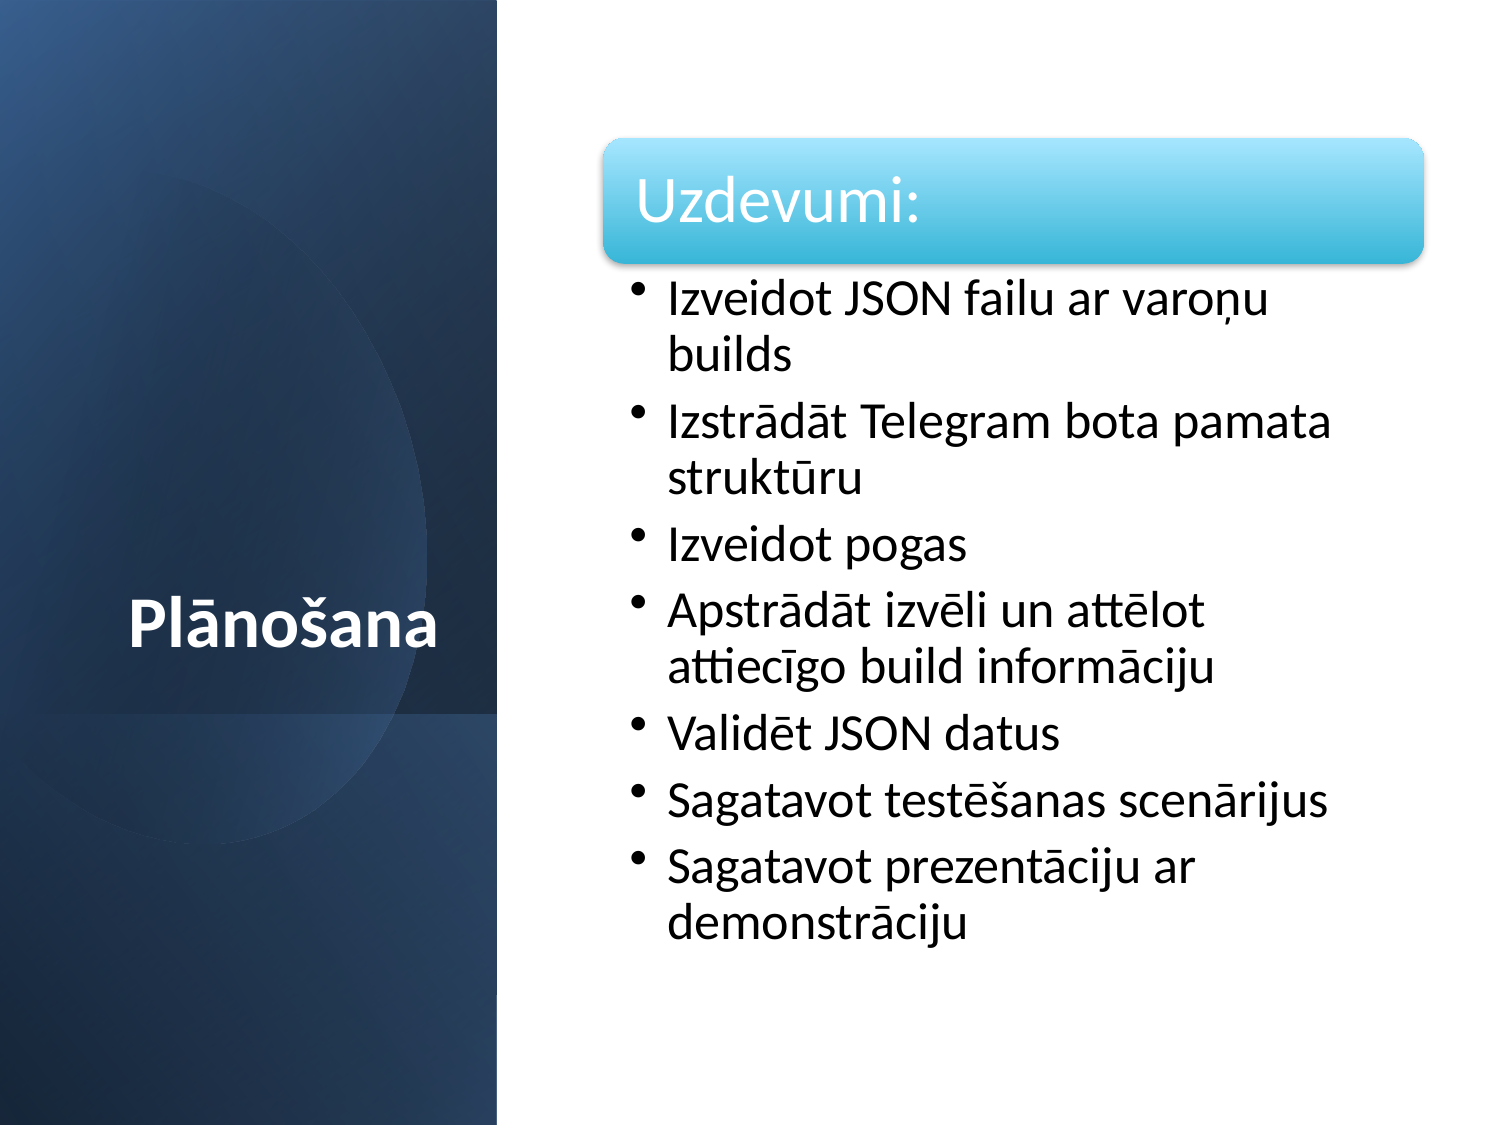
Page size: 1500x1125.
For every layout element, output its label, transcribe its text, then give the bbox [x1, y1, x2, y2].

text_box [499, 0, 1500, 1125]
title Plānošana [72, 276, 456, 670]
text_box [0, 0, 499, 1125]
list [603, 122, 1424, 1018]
